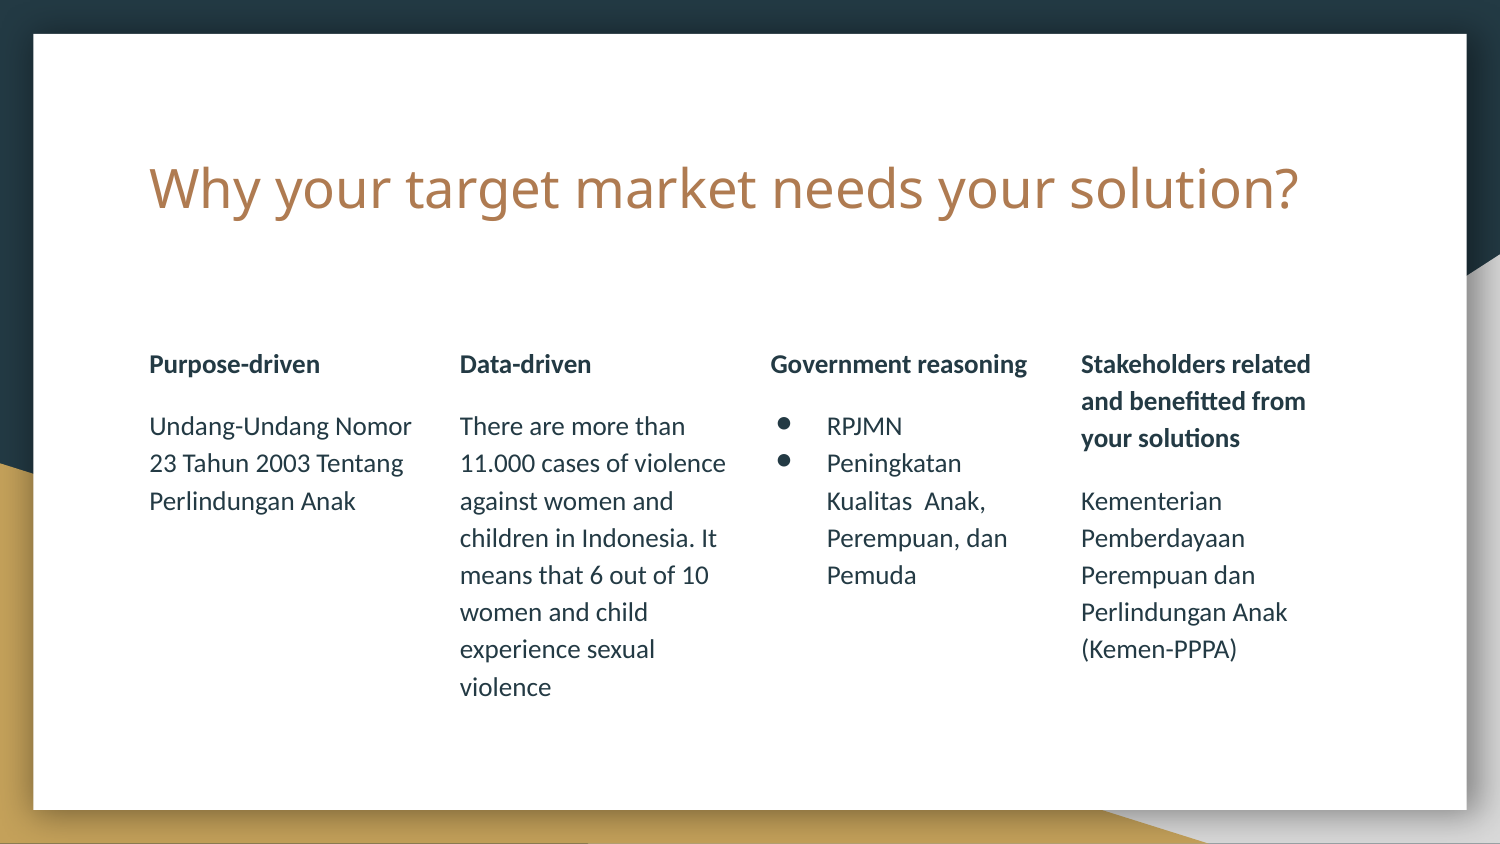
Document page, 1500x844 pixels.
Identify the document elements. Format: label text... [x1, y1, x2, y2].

list Data-driven There are more than 11.000 cases of violence against women and children in Indonesia. It means that 6 out of 10 women and child experience sexual violence [444, 326, 745, 729]
list Purpose-driven Undang-Undang Nomor 23 Tahun 2003 Tentang Perlindungan Anak [134, 326, 434, 729]
title Why your target market needs your solution? [134, 138, 1366, 296]
list Government reasoning RPJMN Peningkatan Kualitas Anak, Perempuan, dan Pemuda [755, 326, 1055, 729]
list Stakeholders related and benefitted from your solutions Kementerian Pemberdayaan Perempuan dan Perlindungan Anak (Kemen-PPPA) [1066, 326, 1366, 729]
